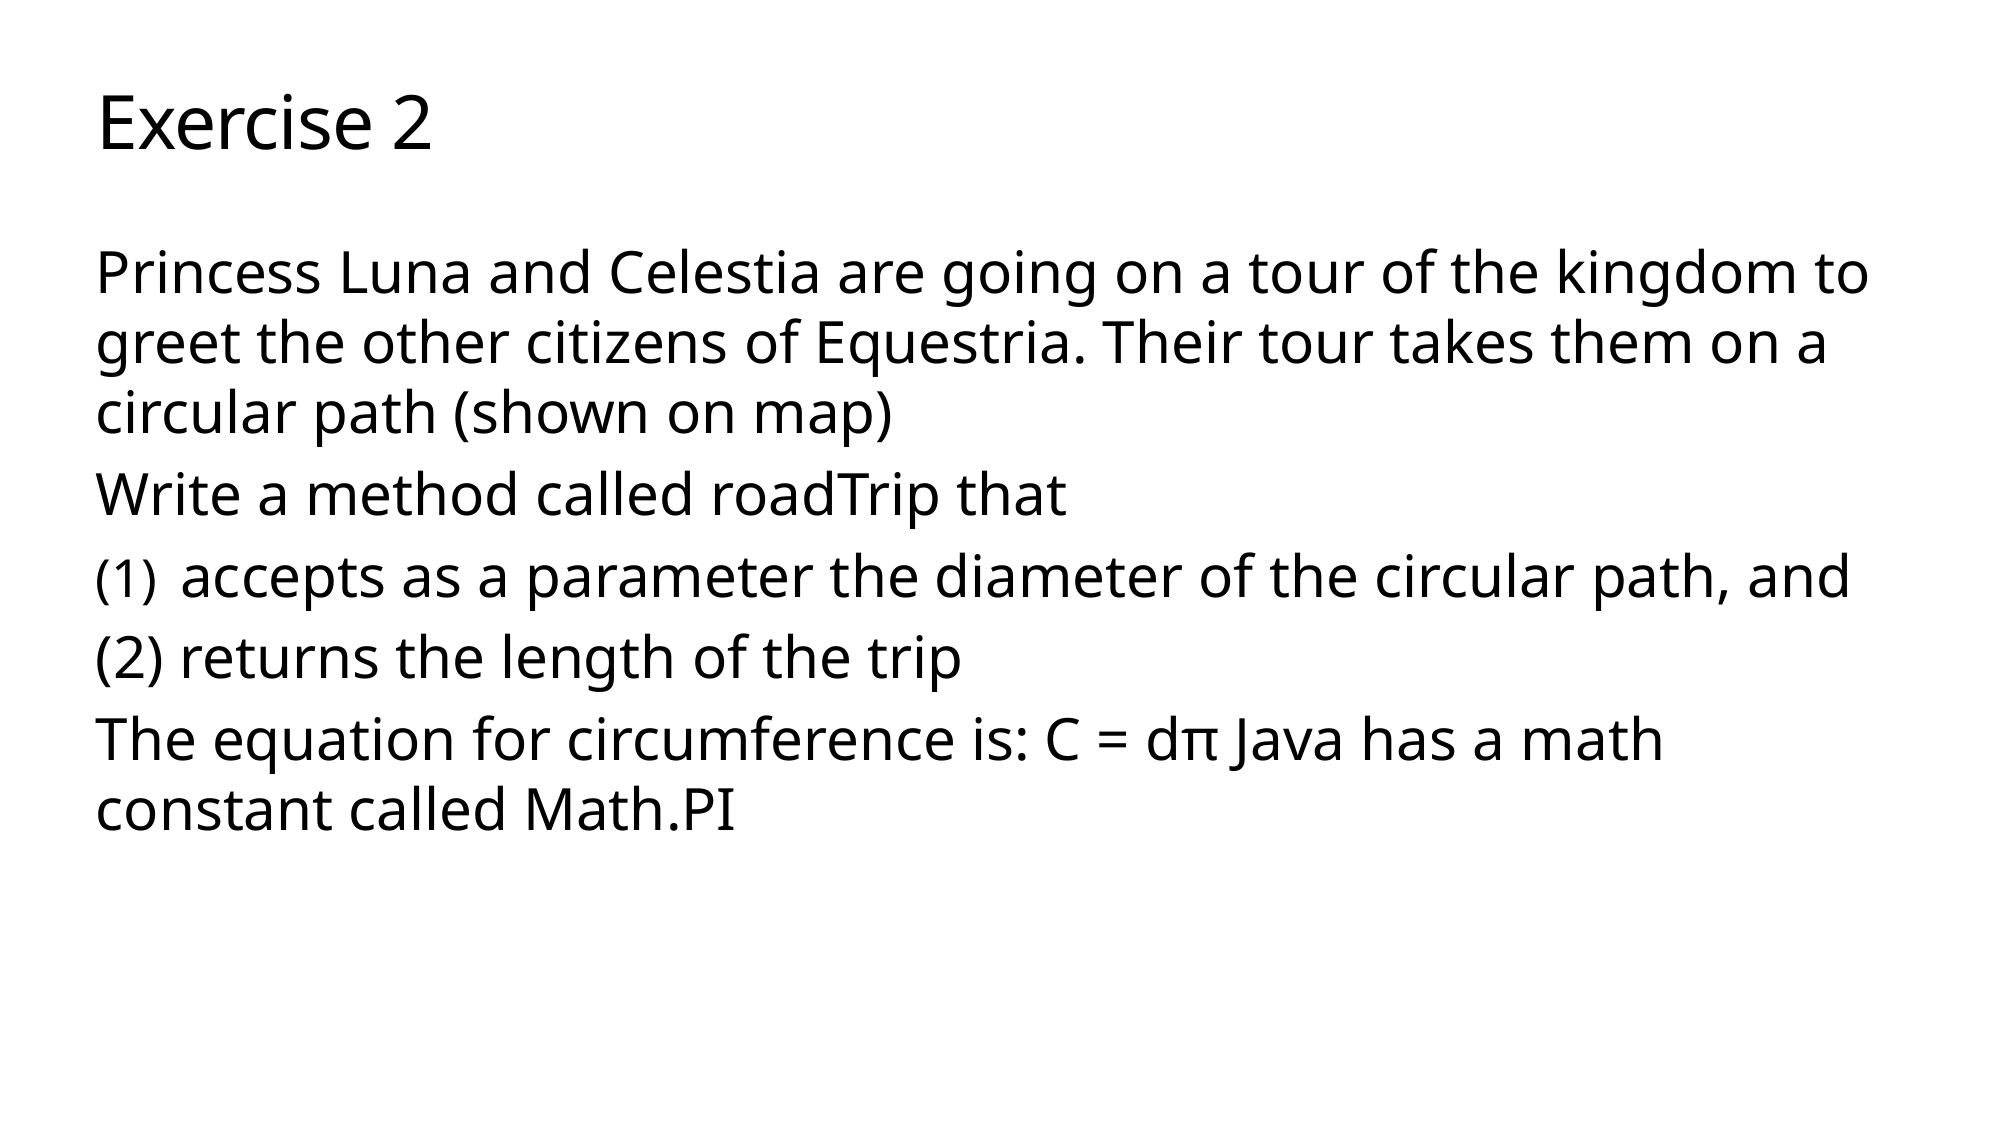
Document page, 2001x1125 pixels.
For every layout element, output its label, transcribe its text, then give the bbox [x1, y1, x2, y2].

title Exercise 2 [96, 75, 1904, 166]
list Princess Luna and Celestia are going on a tour of the kingdom to greet the other citizens of Equestria. Their tour takes them on a circular path (shown on map) Write a method called roadTrip that accepts as a parameter the diameter of the circular path, and (2) returns the length of the trip The equation for circumference is: C = dπ Java has a math constant called Math.PI [95, 235, 1904, 501]
